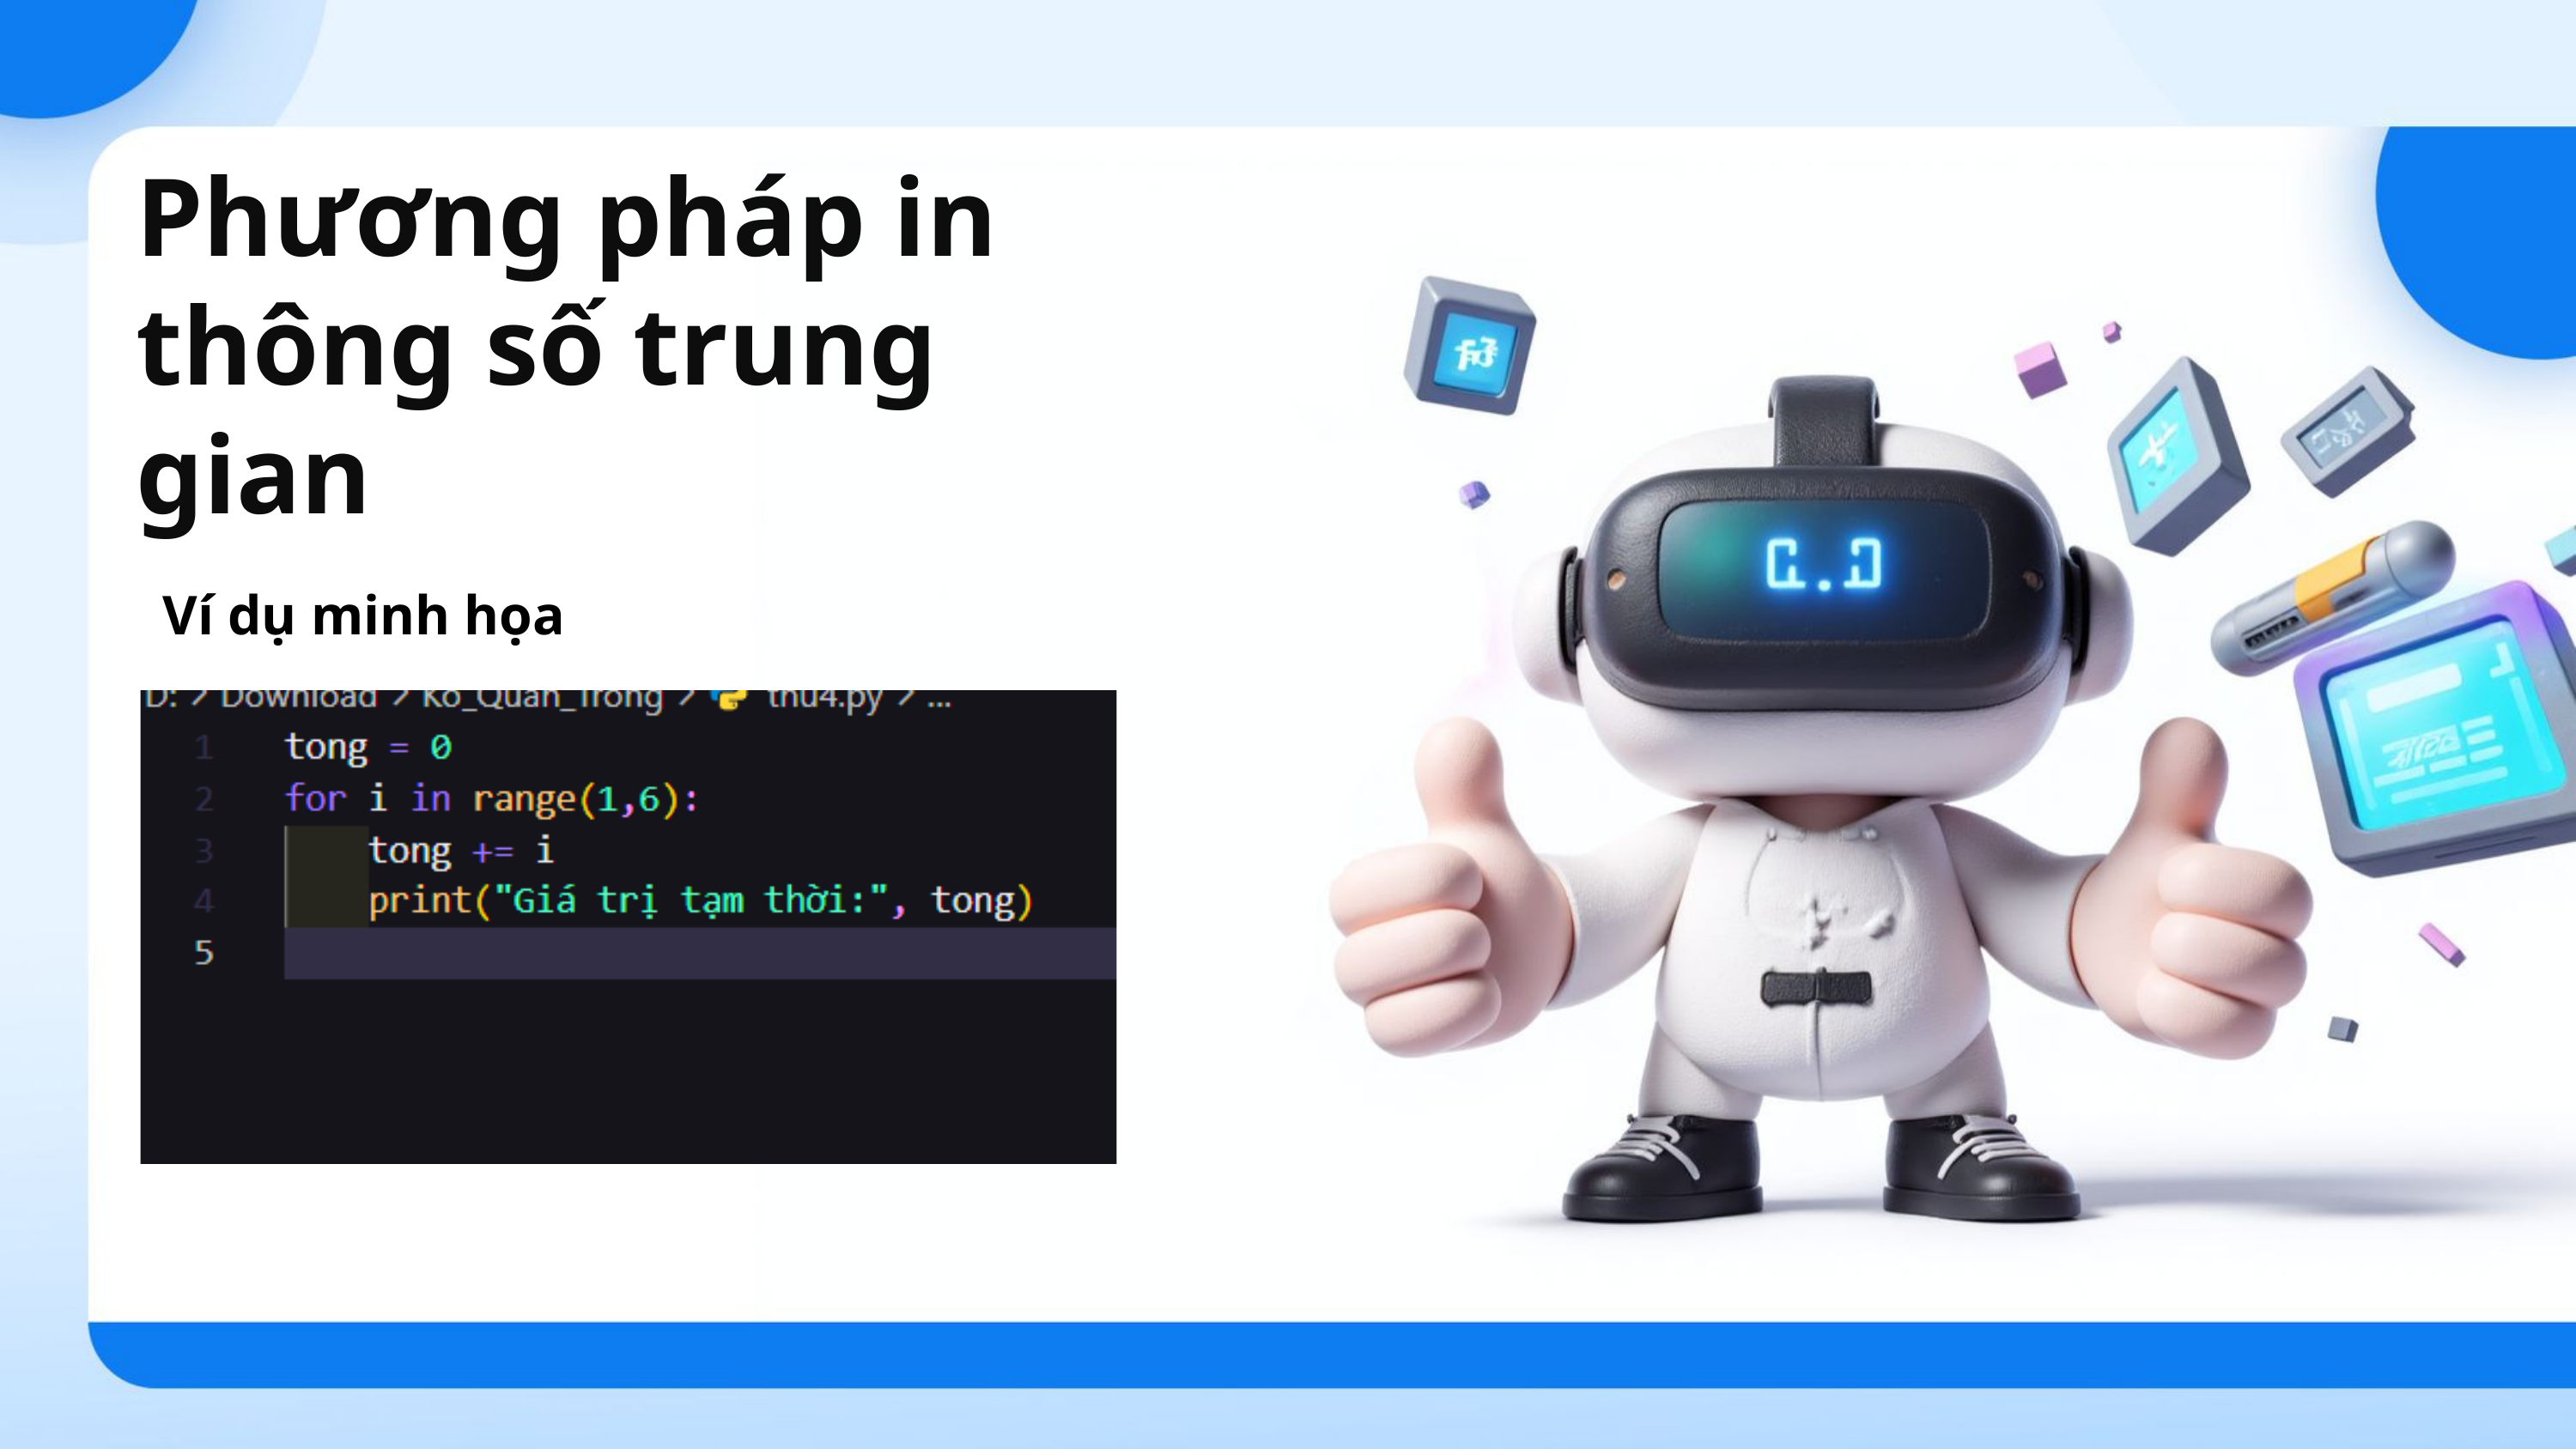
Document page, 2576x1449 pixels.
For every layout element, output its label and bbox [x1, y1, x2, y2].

text_box [140, 690, 1117, 1165]
text_box [162, 558, 1878, 657]
text_box [0, 0, 2576, 1449]
text_box [135, 128, 1117, 559]
